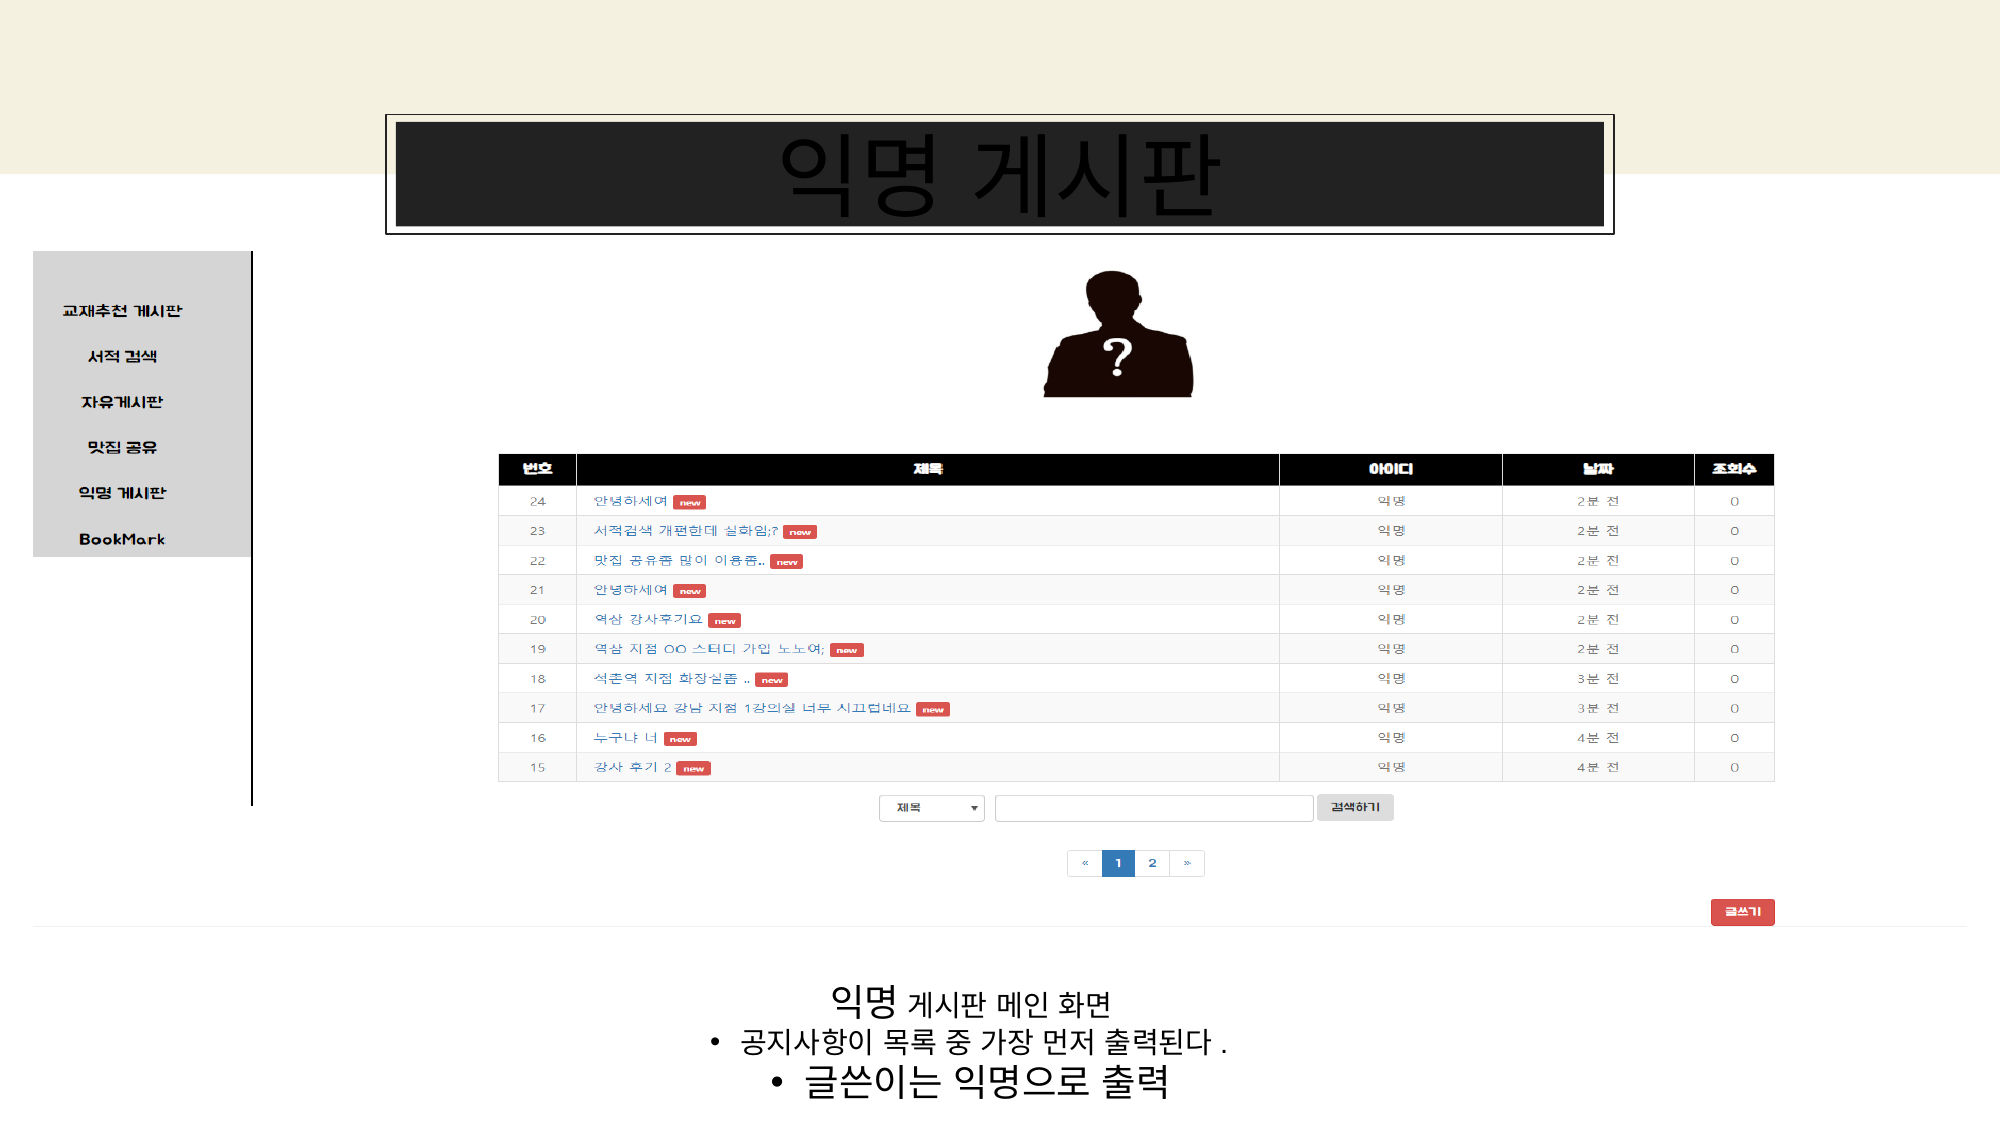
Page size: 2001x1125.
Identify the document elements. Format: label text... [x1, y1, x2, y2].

text_box 익명 게시판 메인 화면 공지사항이 목록 중 가장 먼저 출력된다. 글쓴이는 익명으로 출력 [219, 971, 1724, 1125]
title 익명 게시판 [395, 121, 1604, 227]
picture [33, 251, 1967, 927]
